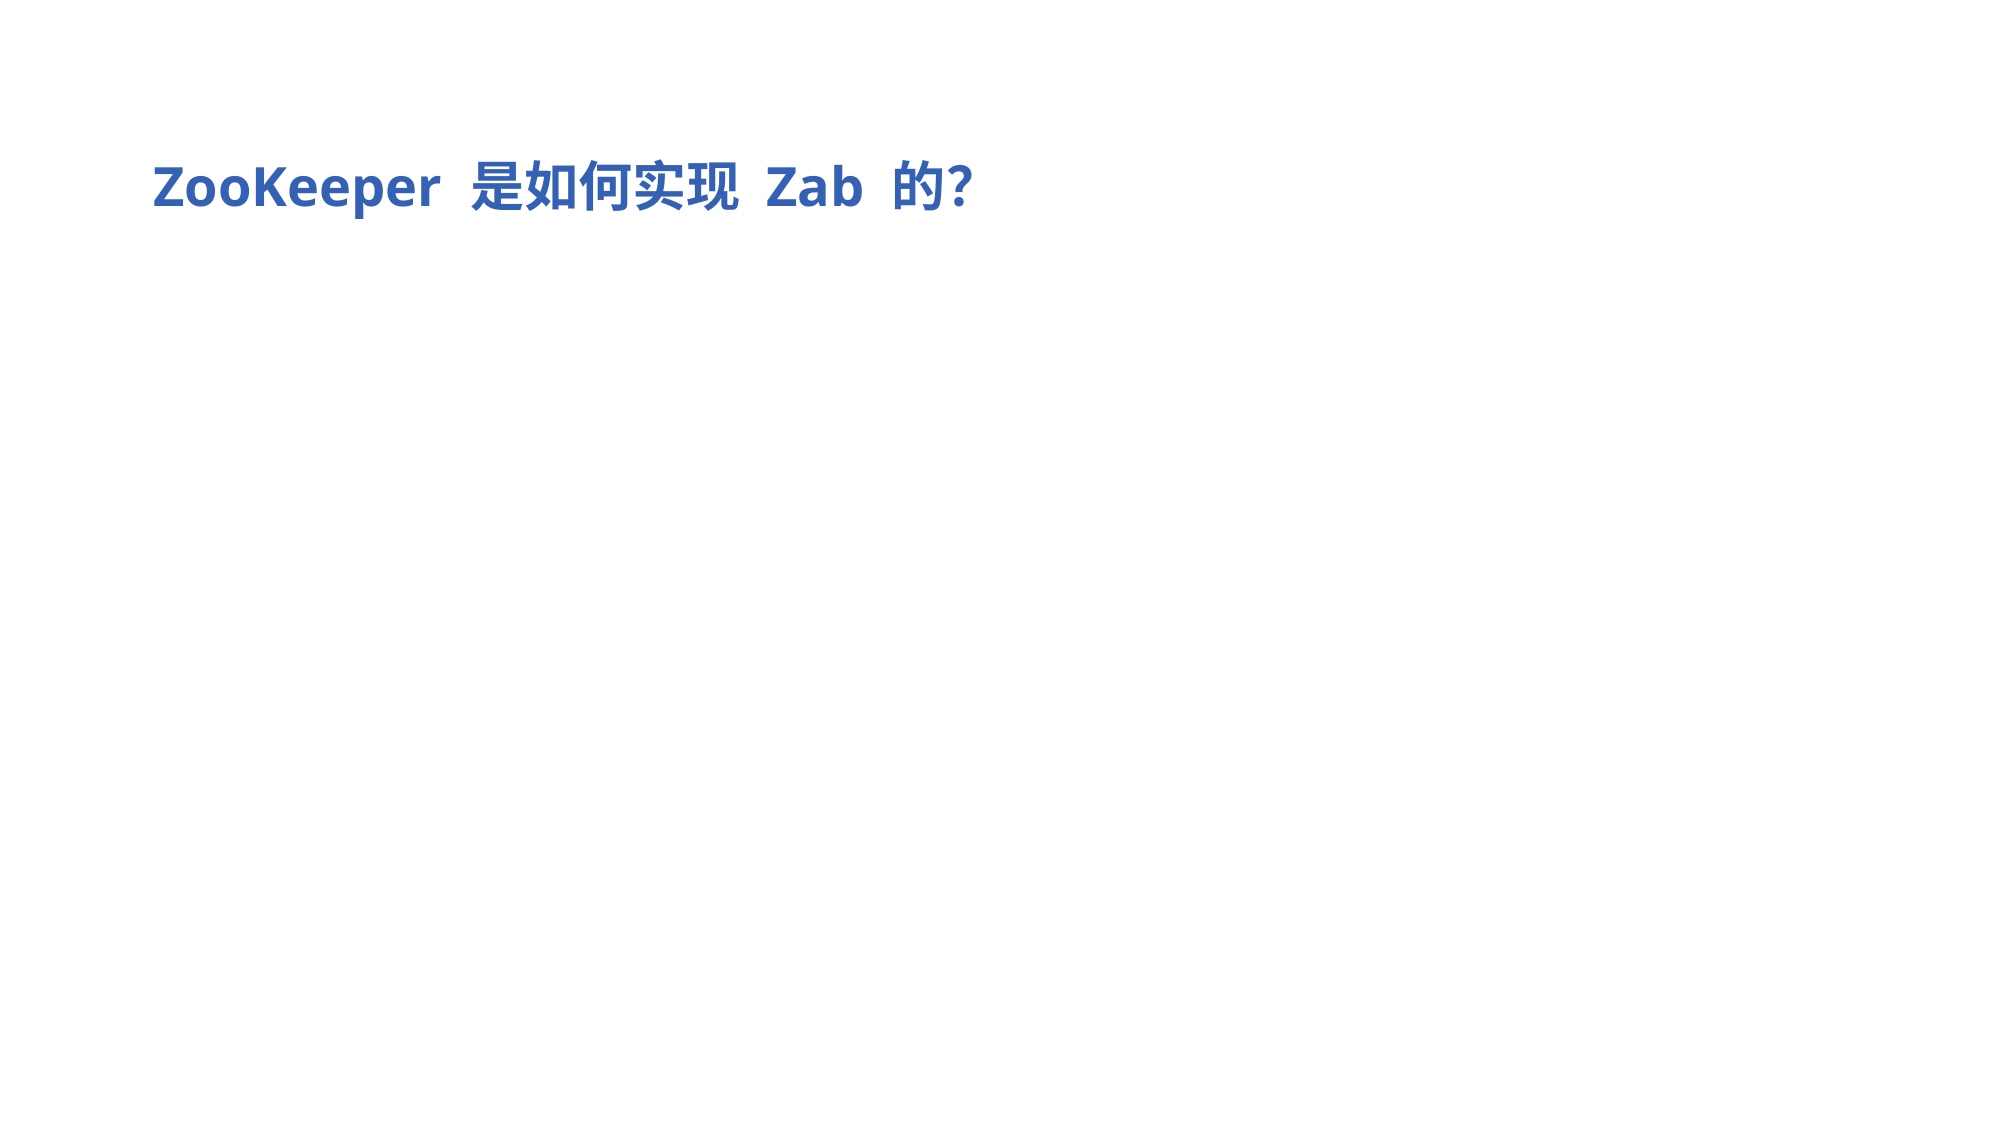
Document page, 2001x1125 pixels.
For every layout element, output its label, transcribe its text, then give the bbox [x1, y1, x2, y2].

text_box ZooKeeper 是如何实现 Zab 的？ [138, 145, 1762, 225]
